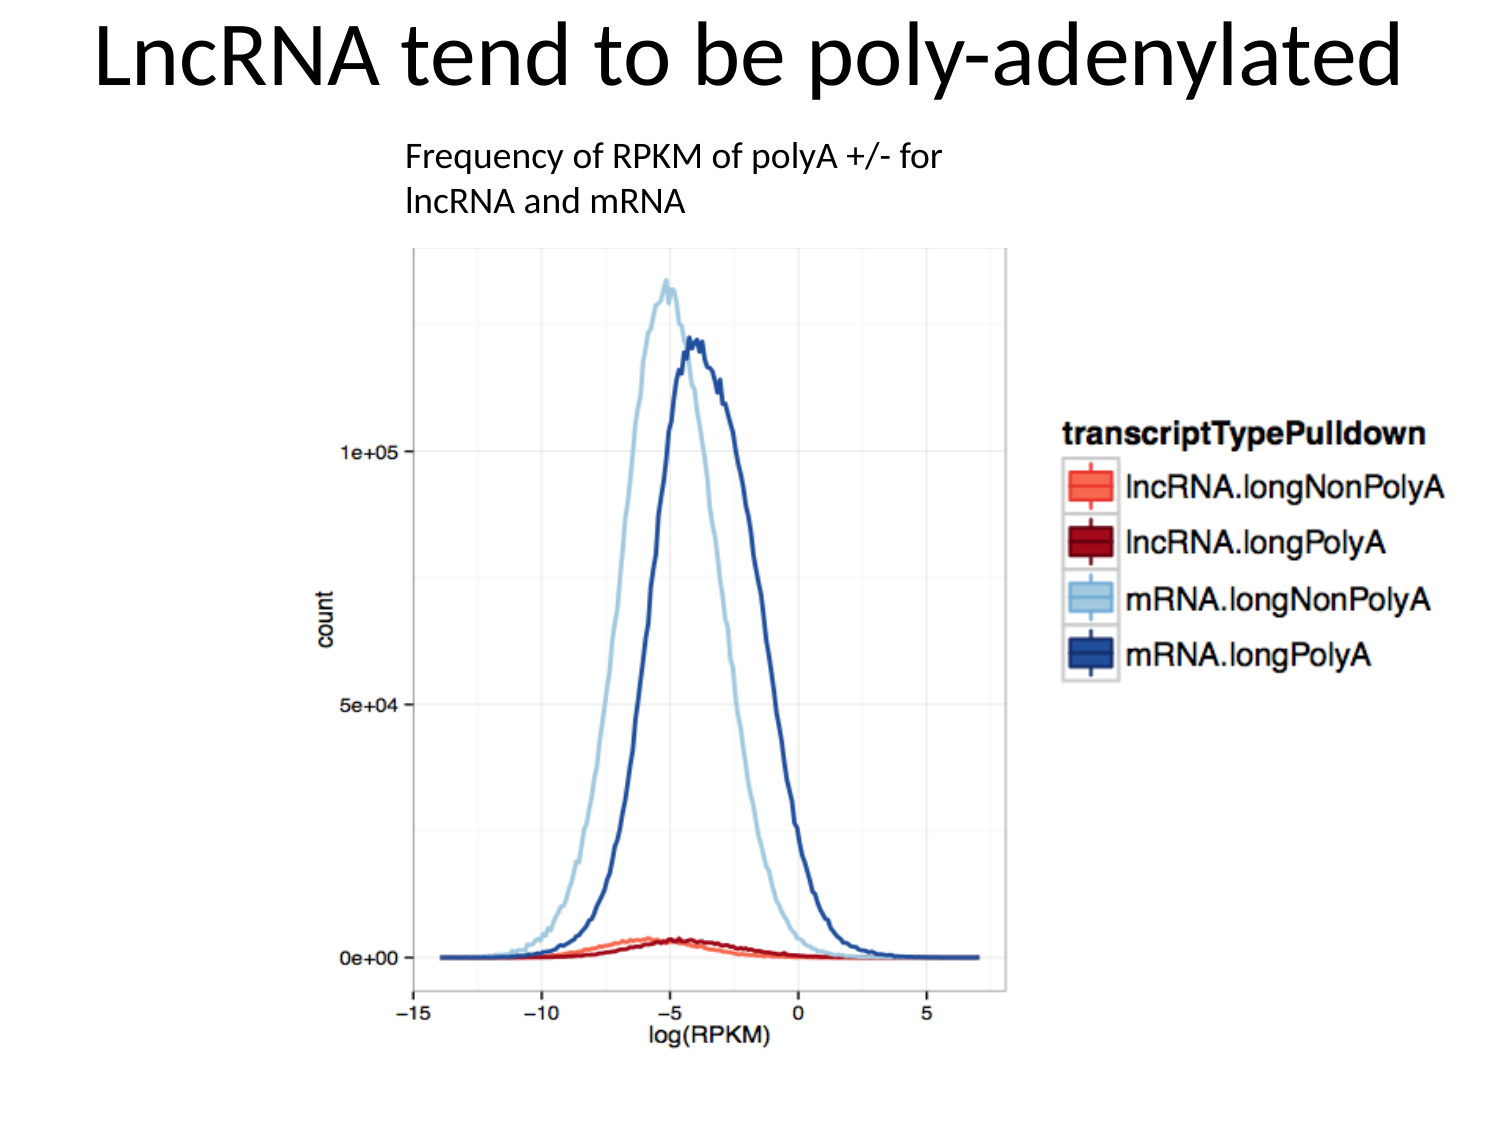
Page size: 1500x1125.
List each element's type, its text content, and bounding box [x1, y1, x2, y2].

picture [1042, 405, 1453, 694]
text_box Frequency of RPKM of polyA +/- for lncRNA and mRNA [390, 123, 1063, 229]
picture [299, 248, 1014, 1070]
title LncRNA tend to be poly-adenylated [75, 0, 1425, 124]
